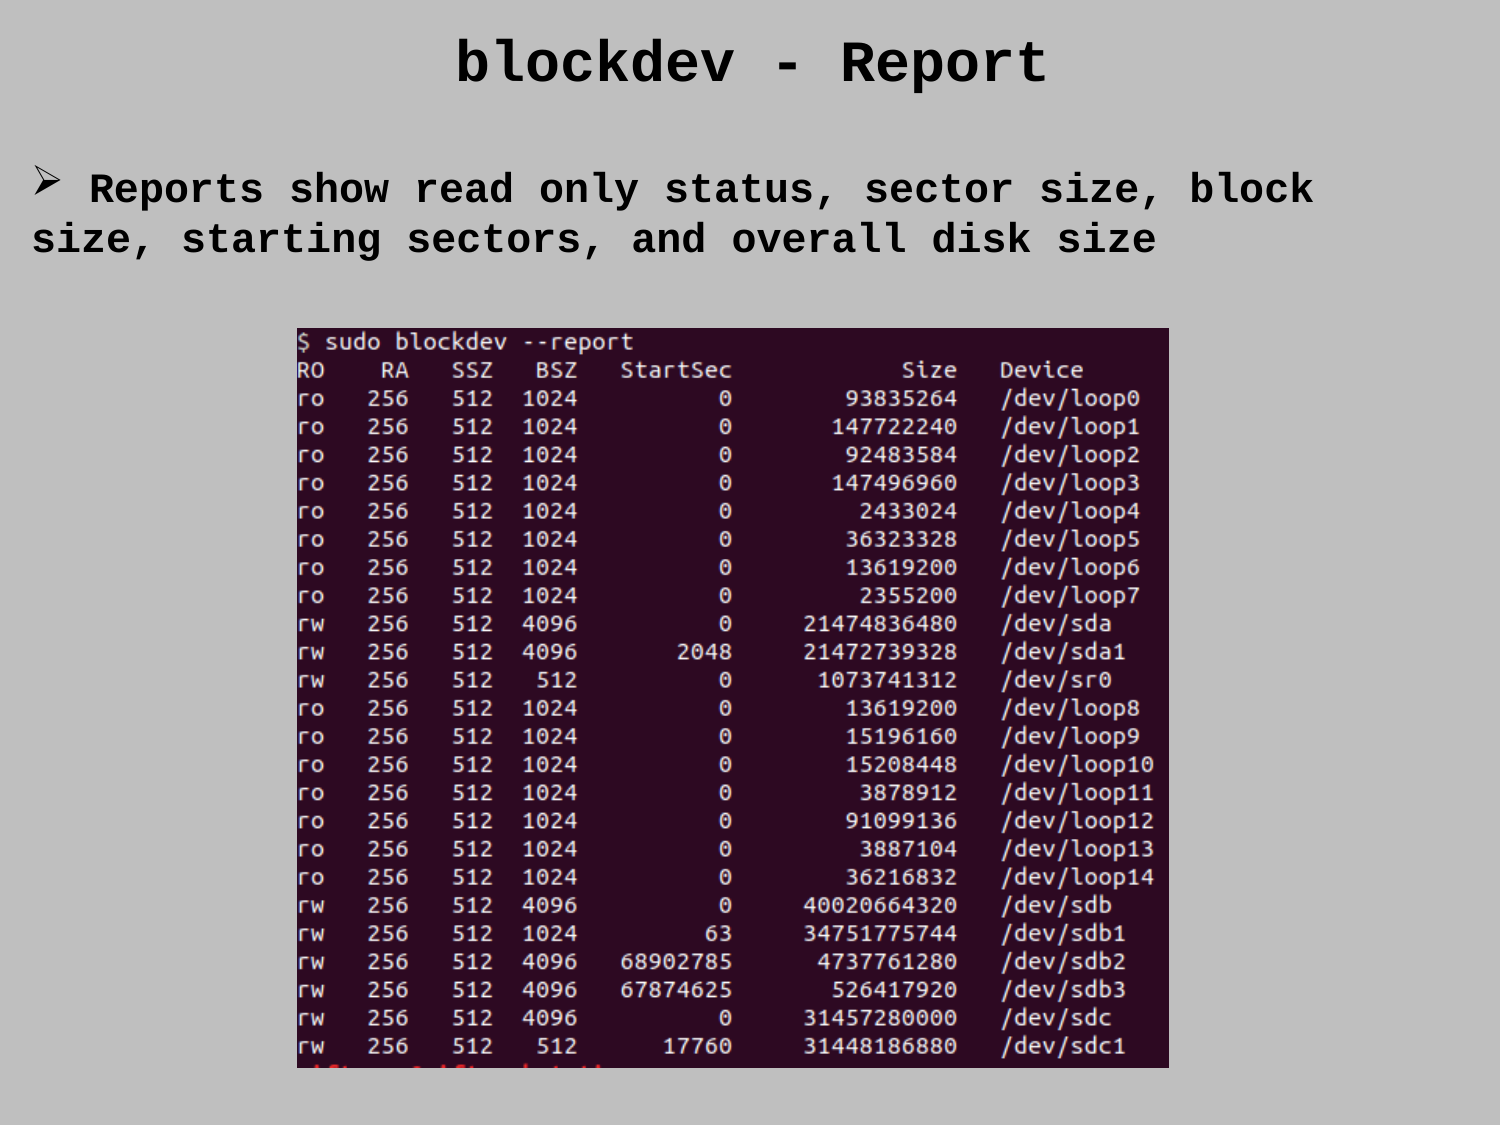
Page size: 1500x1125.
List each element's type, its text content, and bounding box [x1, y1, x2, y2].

text_box blockdev - Report [85, 9, 1421, 106]
text_box Reports show read only status, sector size, block size, starting sectors, and overall disk size [16, 153, 1477, 279]
picture [296, 328, 1170, 1068]
